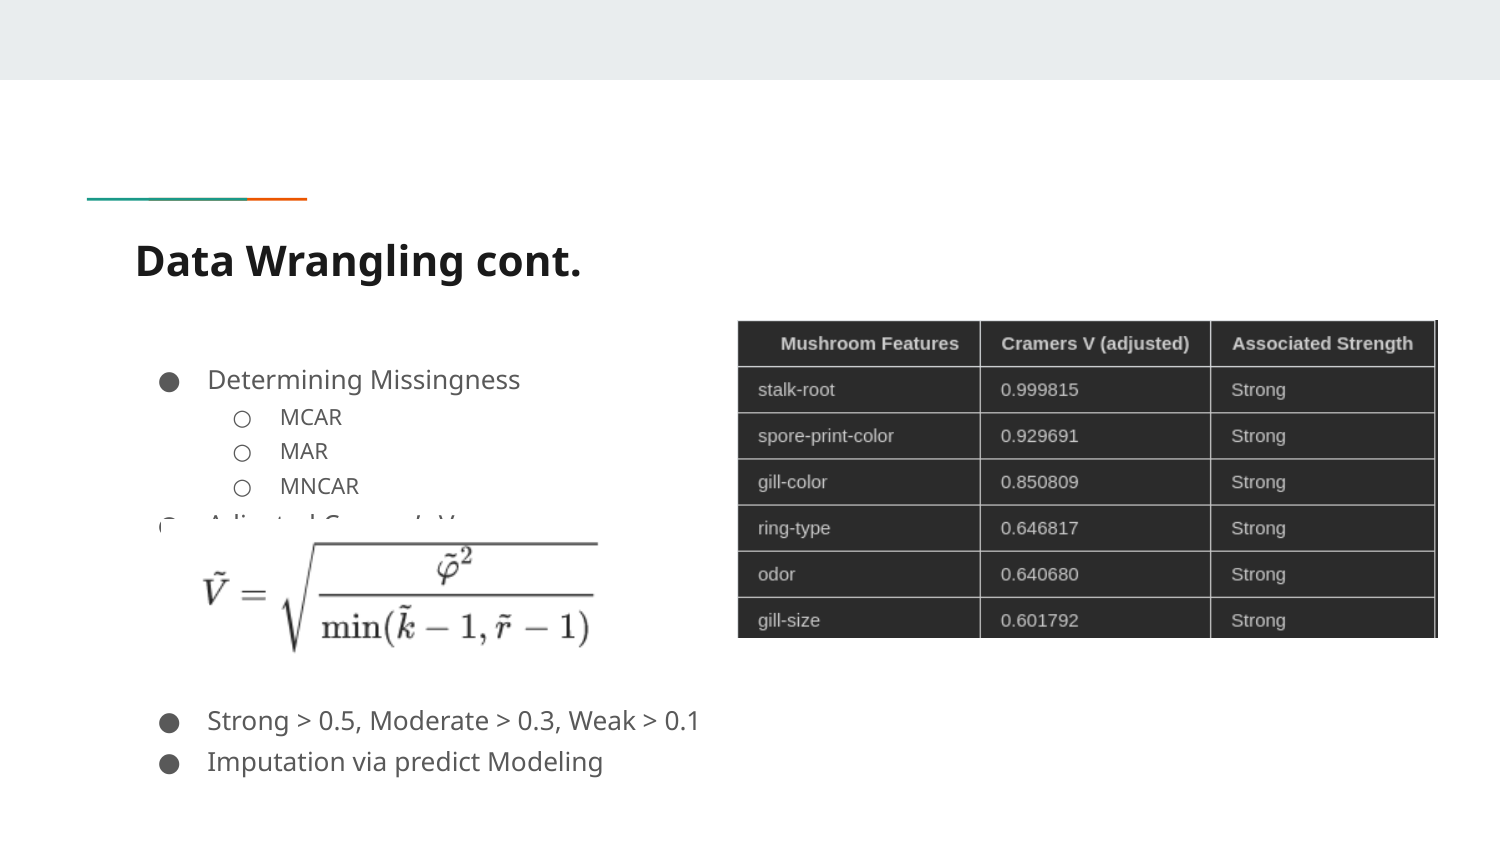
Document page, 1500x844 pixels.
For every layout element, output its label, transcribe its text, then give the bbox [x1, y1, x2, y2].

picture [161, 519, 617, 669]
title Data Wrangling cont. [119, 216, 1381, 305]
list Determining Missingness MCAR MAR MNCAR Adjusted Cramer’s V Strong > 0.5, Moderate > 0.3, Weak > 0.1 Imputation via predict Modeling [119, 341, 750, 798]
picture [737, 320, 1438, 639]
